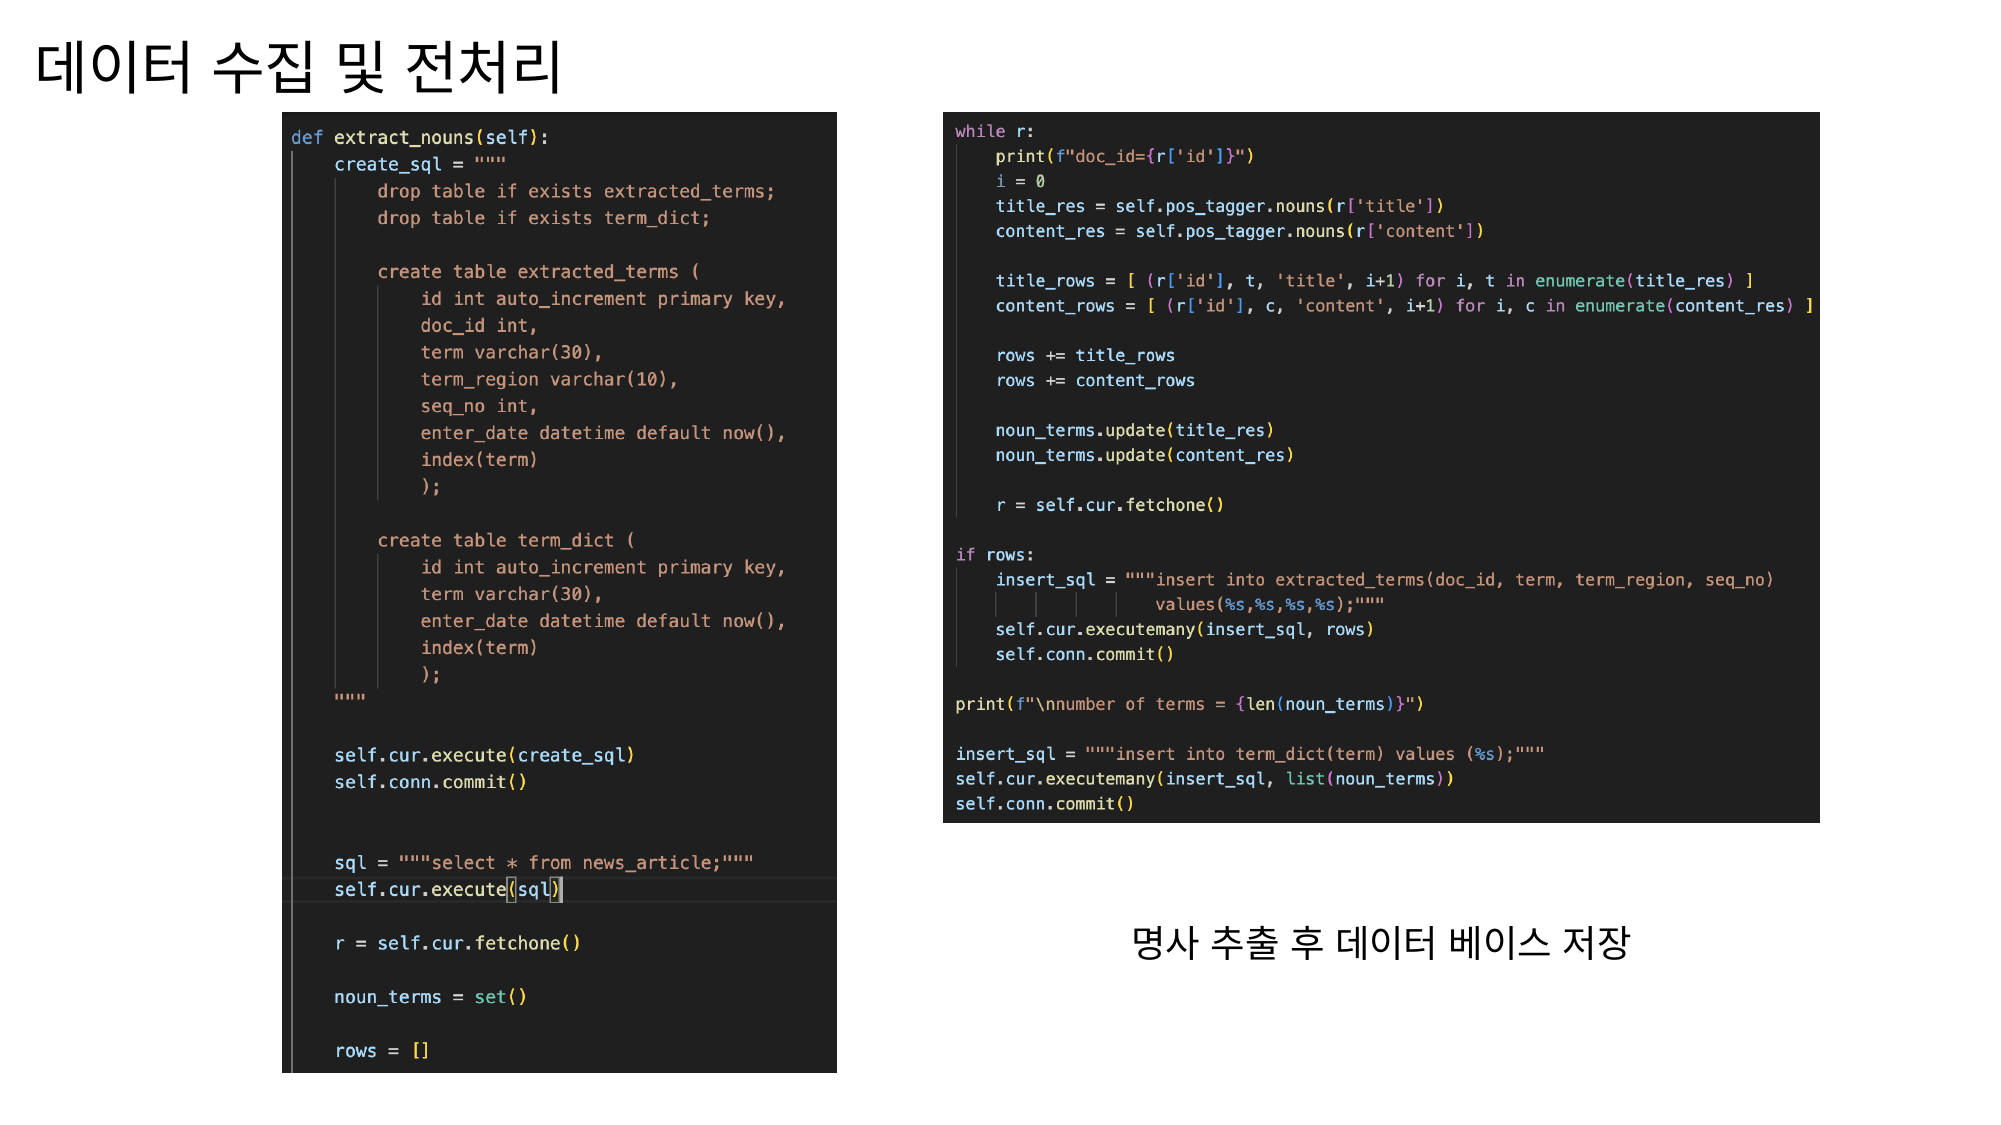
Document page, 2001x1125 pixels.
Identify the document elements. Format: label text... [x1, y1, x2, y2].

picture [282, 112, 837, 1073]
text_box 데이터 수집 및 전처리 [19, 0, 1745, 180]
text_box 명사 추출 후 데이터 베이스 저장 [1116, 912, 1647, 973]
picture [943, 112, 1820, 823]
